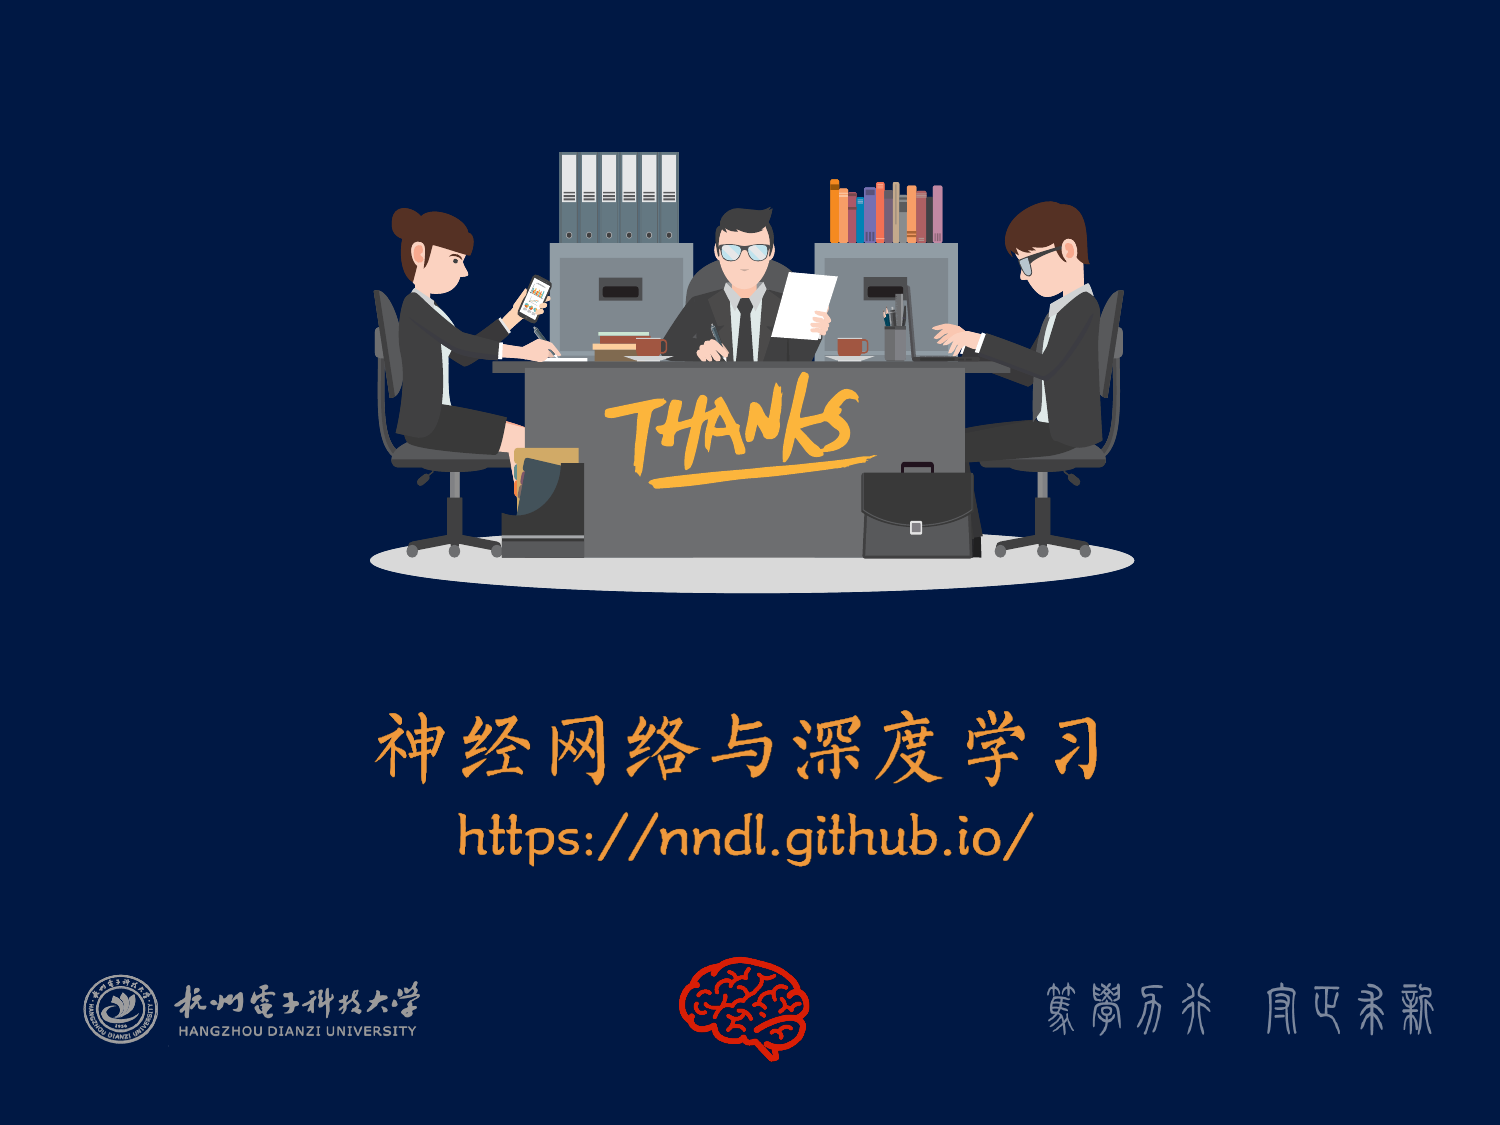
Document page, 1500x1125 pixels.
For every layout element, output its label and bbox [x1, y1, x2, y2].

picture [354, 694, 1162, 882]
picture [678, 943, 810, 1075]
